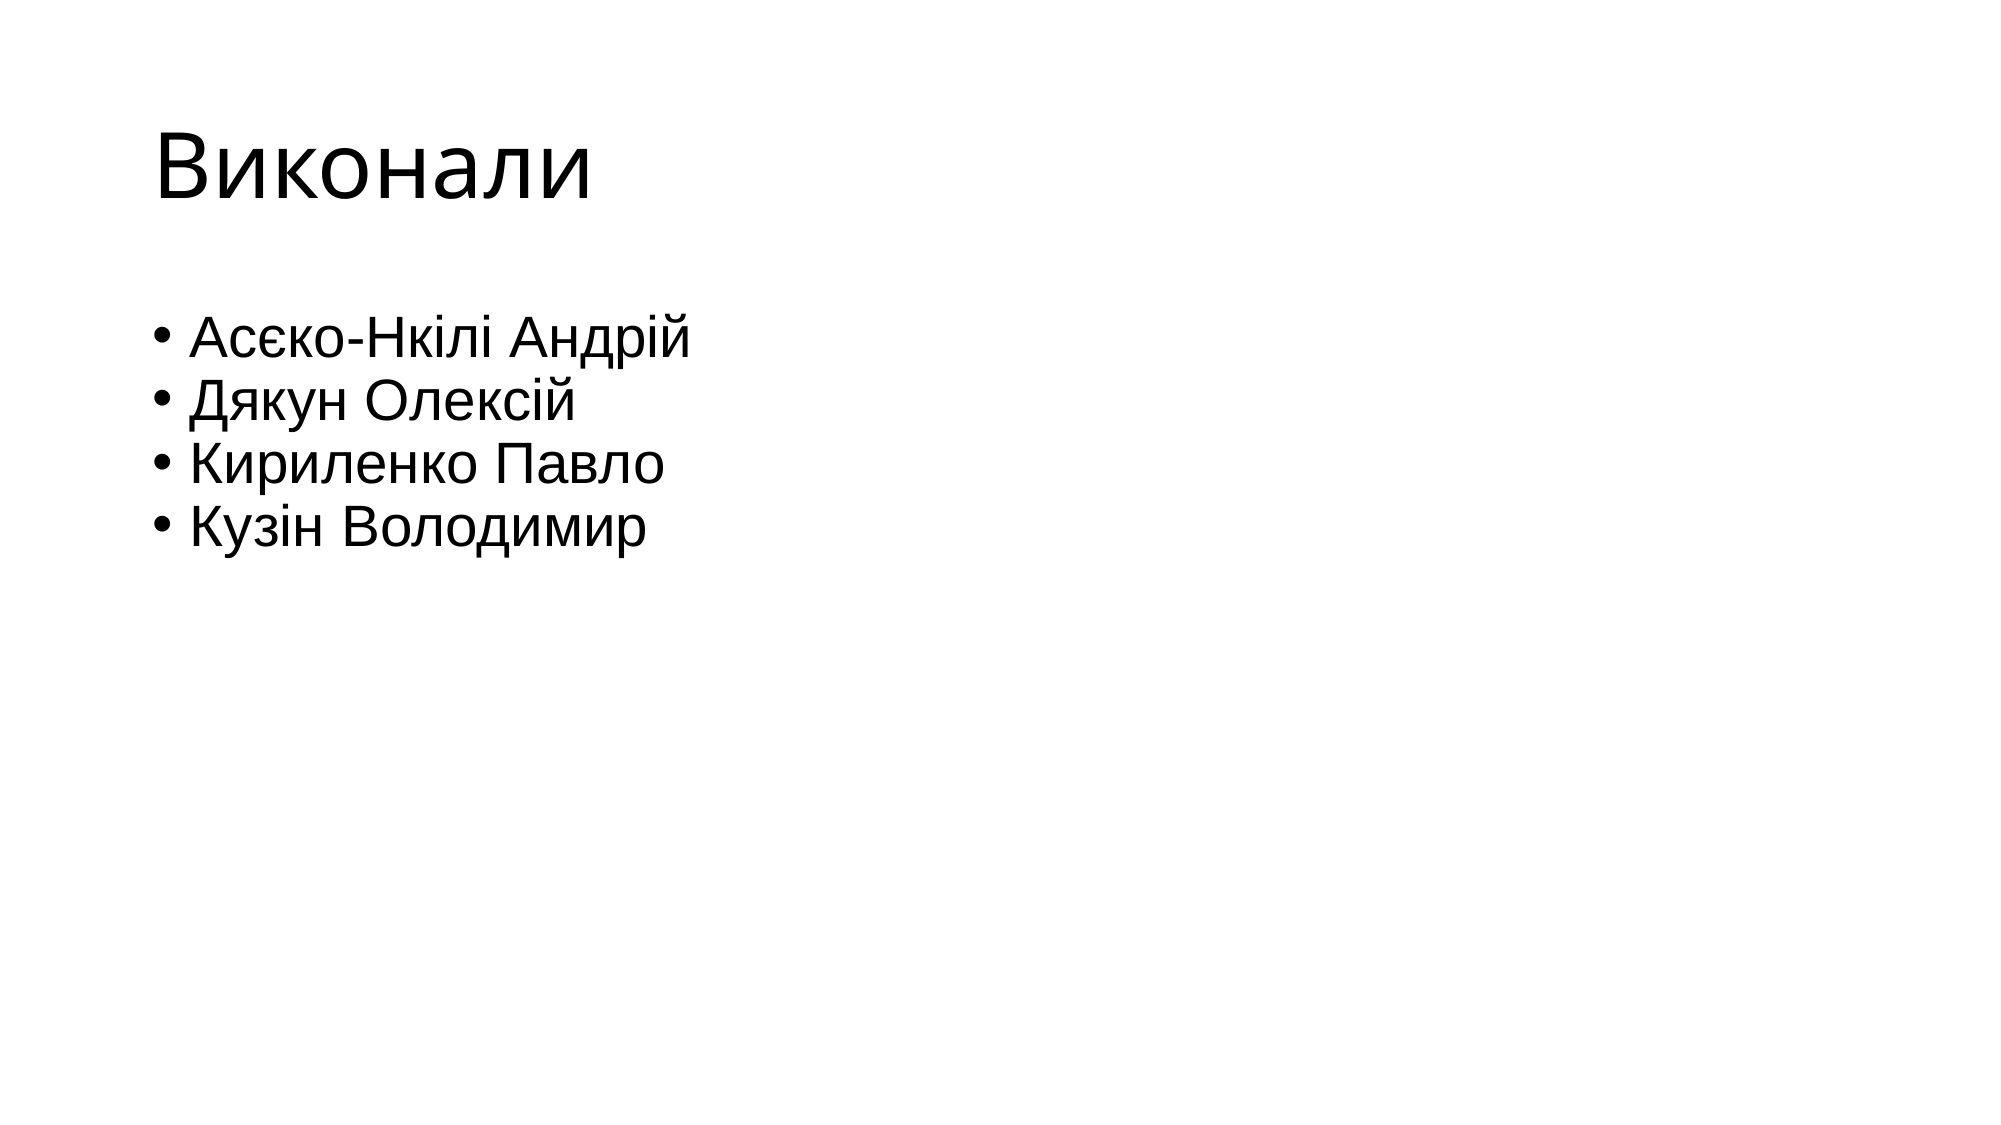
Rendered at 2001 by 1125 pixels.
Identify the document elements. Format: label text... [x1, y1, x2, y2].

list Асєко-Нкілі Андрій Дякун Олексій Кириленко Павло Кузін Володимир [137, 299, 1863, 1014]
title Виконали [137, 59, 1863, 278]
